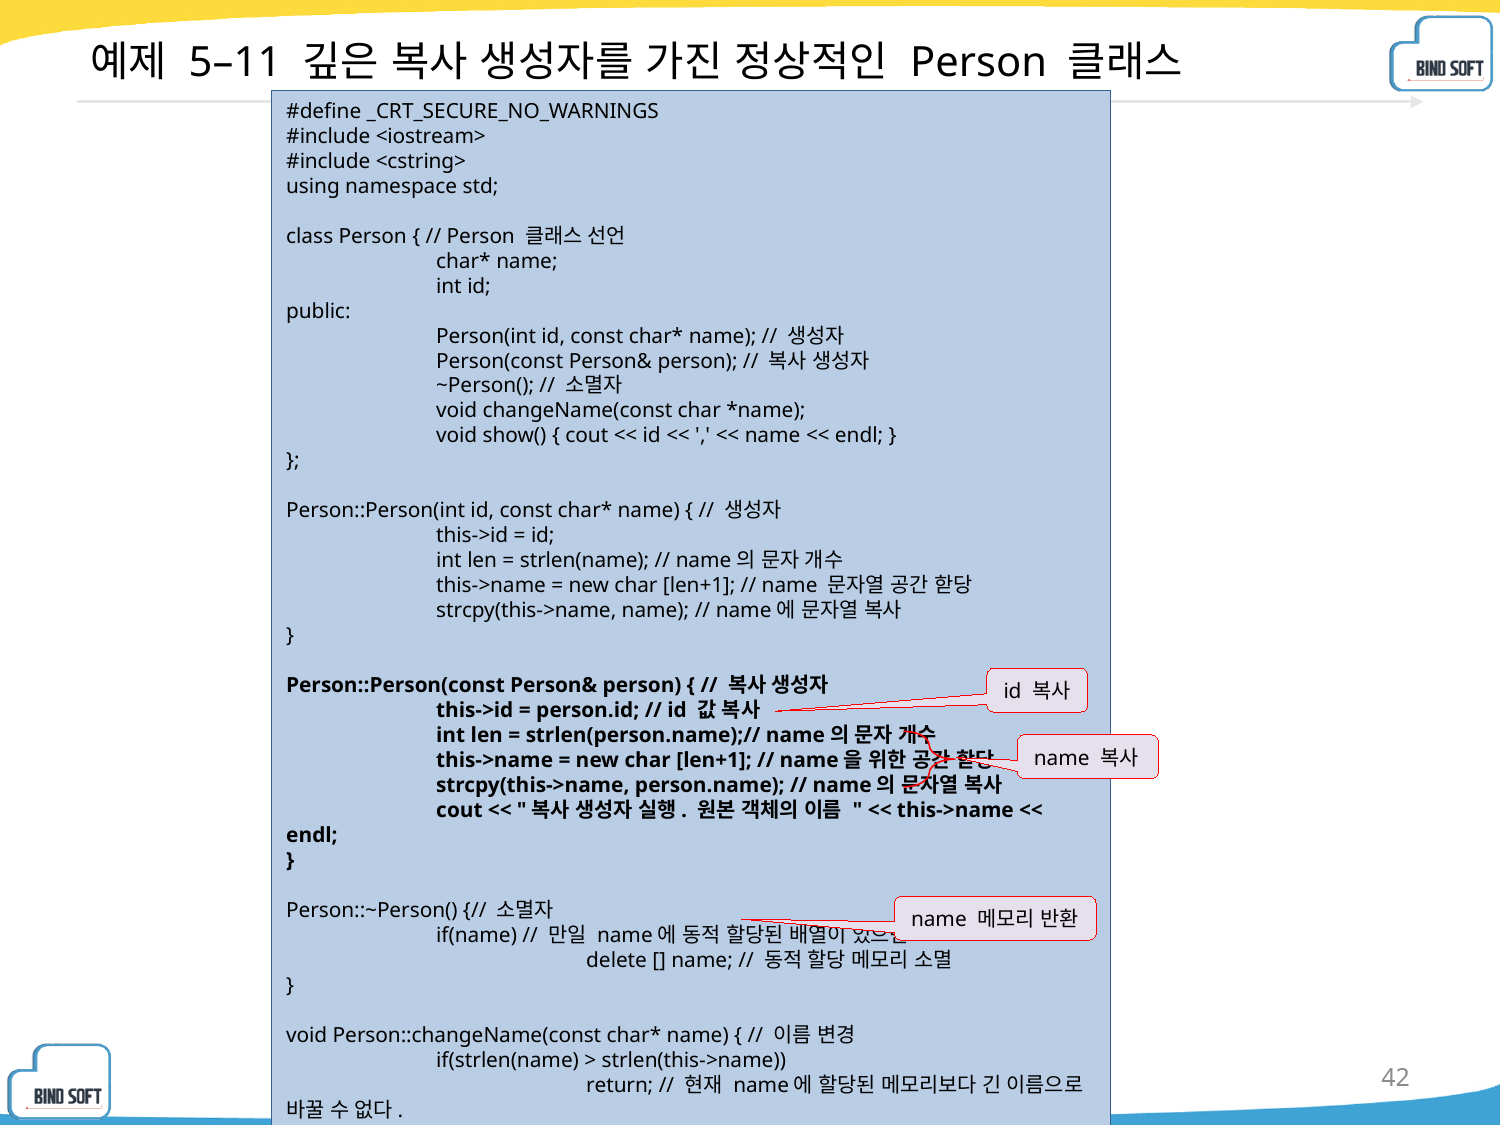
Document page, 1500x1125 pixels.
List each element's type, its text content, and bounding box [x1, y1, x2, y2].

slide_number 42 [1111, 1054, 1425, 1103]
picture [0, 0, 1500, 96]
text_box [903, 730, 956, 788]
text_box name 메모리 반환 [741, 896, 1097, 941]
text_box #define _CRT_SECURE_NO_WARNINGS #include <iostream> #include <cstring> using namespace std; class Person { // Person 클래스 선언 char* name; int id; public: Person(int id, const char* name); // 생성자 Person(const Person& person); // 복사 생성자 ~Person(); // 소멸자 void changeName(const char *name); void show() { cout << id << ',' << name << endl; } }; Person::Person(int id, const char* name) { // 생성자 this->id = id; int len = strlen(name); // name의 문자 개수 this->name = new char [len+1]; // name 문자열 공간 핟당 strcpy(this->name, name); // name에 문자열 복사 } Person::Person(const Person& person) { // 복사 생성자 this->id = person.id; // id 값 복사 int len = strlen(person.name);// name의 문자 개수 this->name = new char [len+1]; // name을 위한 공간 핟당 strcpy(this->name, person.name); // name의 문자열 복사 cout << "복사 생성자 실행. 원본 객체의 이름 " << this->name << endl; } Person::~Person() {// 소멸자 if(name) // 만일 name에 동적 할당된 배열이 있으면 delete [] name; // 동적 할당 메모리 소멸 } void Person::changeName(const char* name) { // 이름 변경 if(strlen(name) > strlen(this->name)) return; // 현재 name에 할당된 메모리보다 긴 이름으로 바꿀 수 없다. strcpy(this->name, name); } [271, 90, 1111, 1125]
title 예제 5–11 깊은 복사 생성자를 가진 정상적인 Person 클래스 [75, 11, 1425, 108]
picture [1111, 1084, 1500, 1125]
picture [0, 1003, 271, 1125]
text_box name 복사 [956, 734, 1159, 779]
text_box id 복사 [775, 668, 1088, 713]
